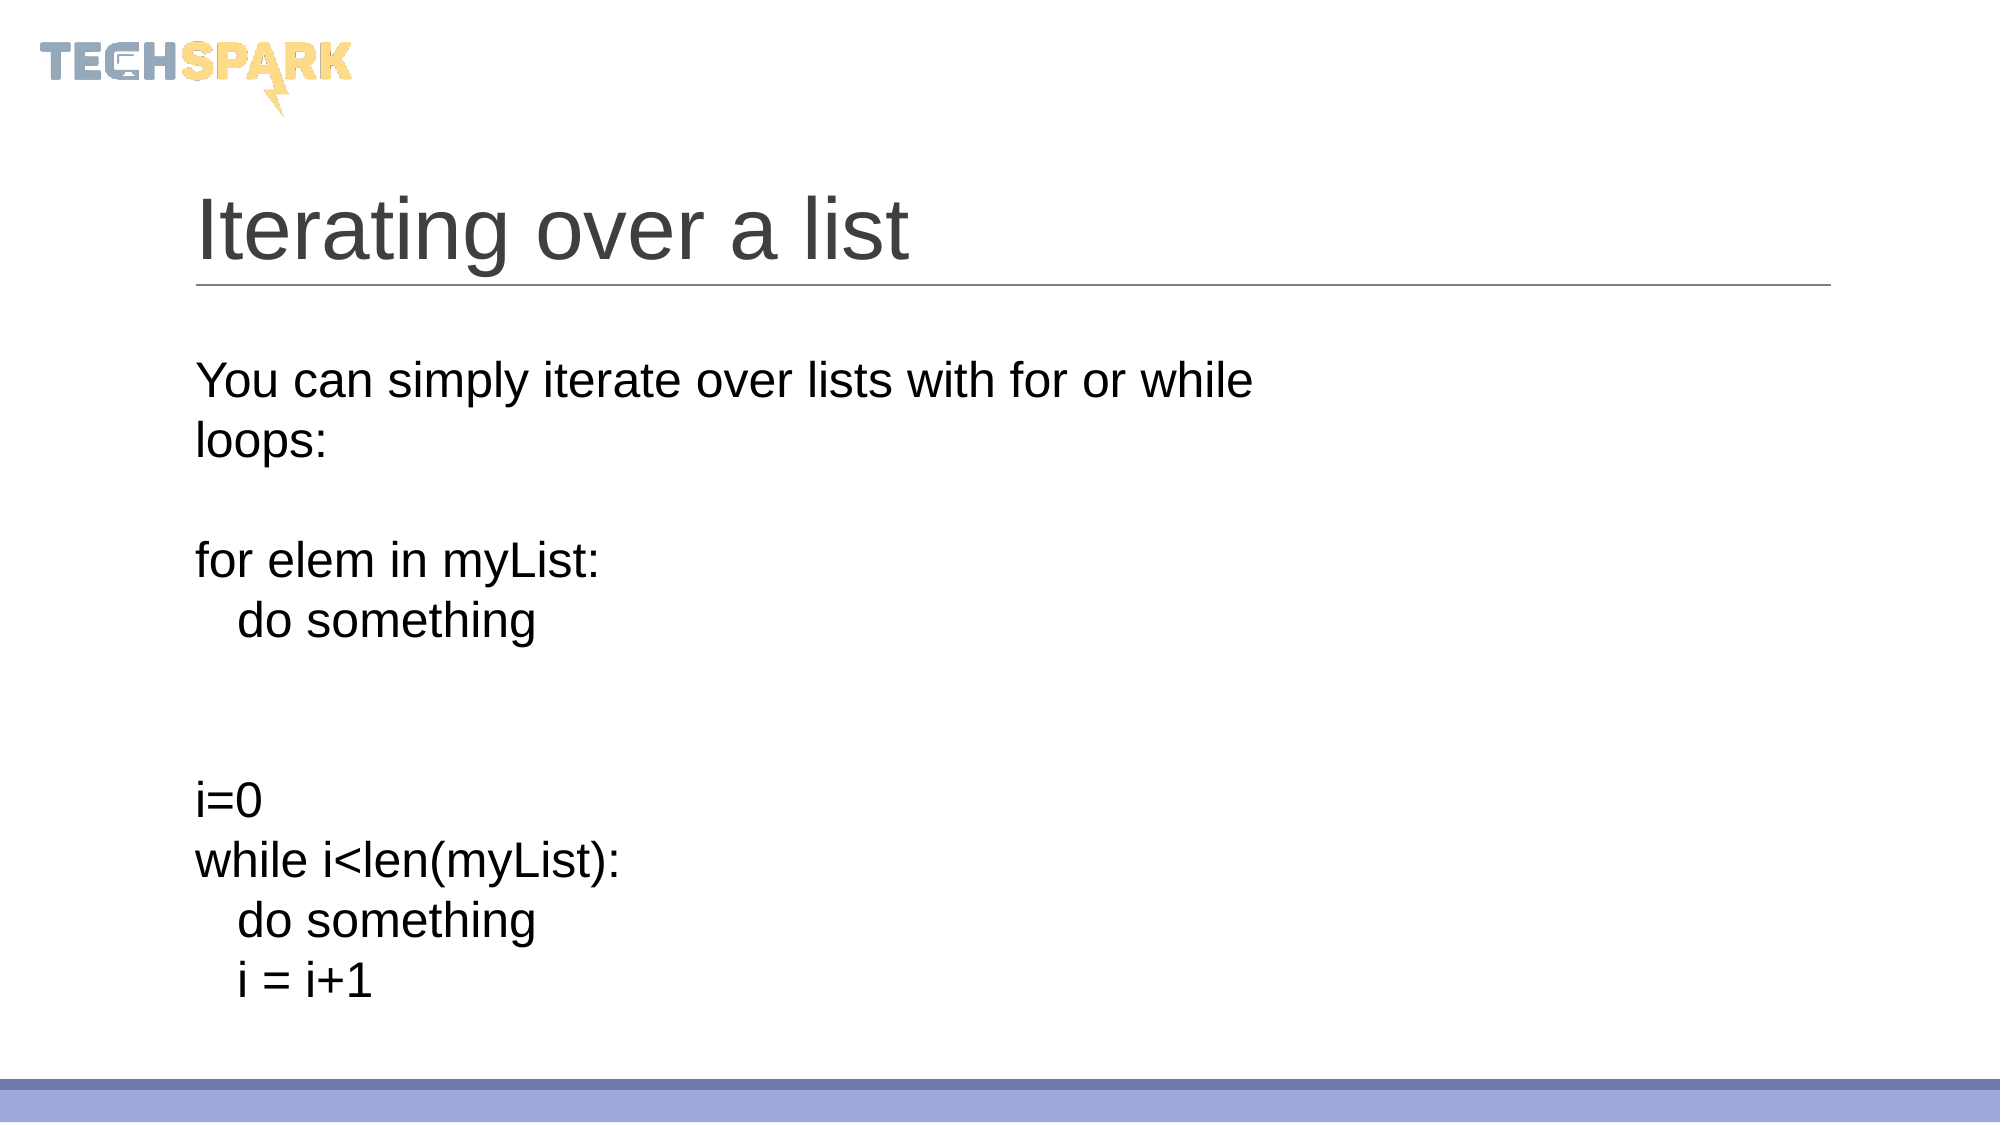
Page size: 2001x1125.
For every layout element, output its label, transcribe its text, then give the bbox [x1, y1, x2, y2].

text_box You can simply iterate over lists with for or while loops: for elem in myList: do something i=0 while i<len(myList): do something i = i+1 [180, 340, 1336, 1016]
picture [34, 35, 357, 118]
title Iterating over a list [180, 47, 1830, 285]
